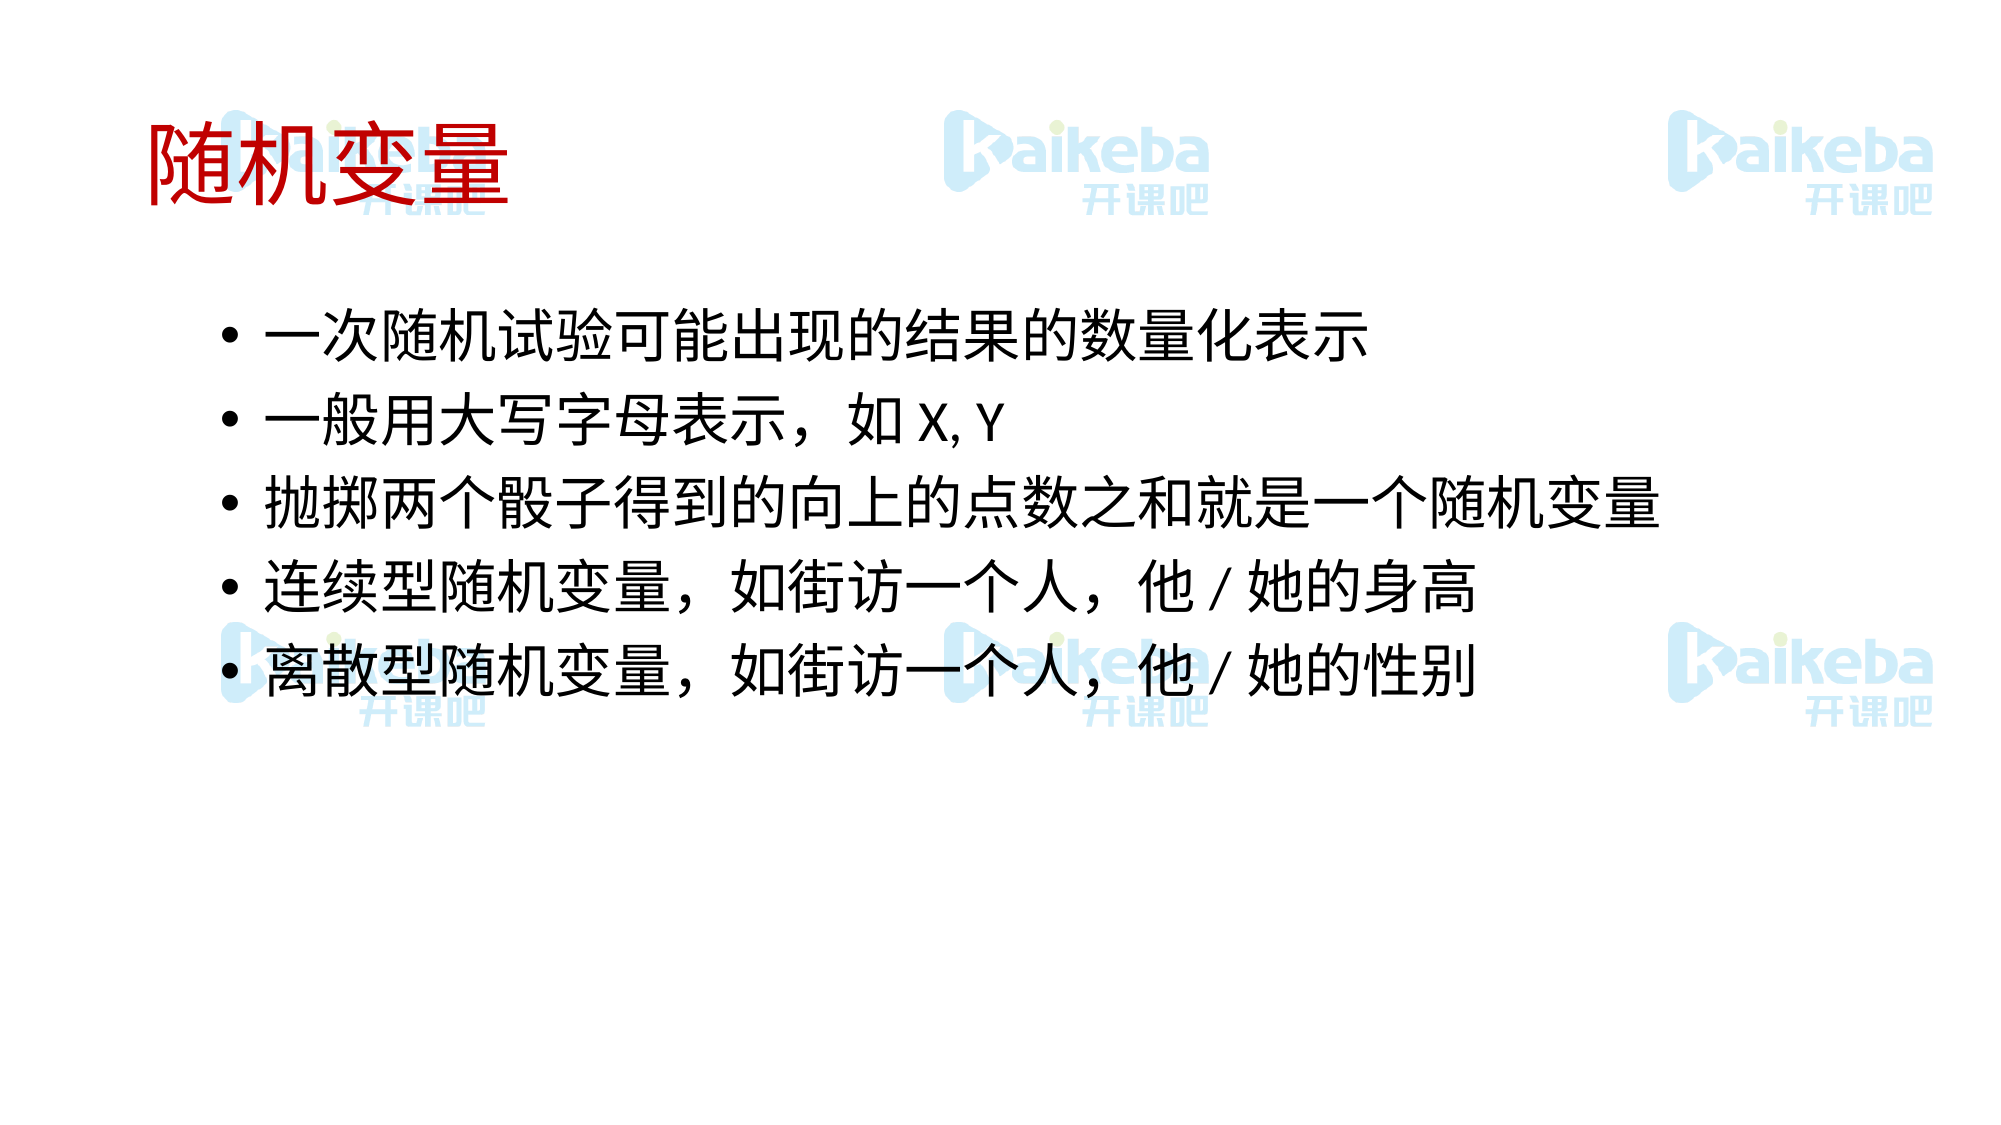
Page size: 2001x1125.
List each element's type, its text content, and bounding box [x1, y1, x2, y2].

list 一次随机试验可能出现的结果的数量化表示 一般用大写字母表示，如X, Y 抛掷两个骰子得到的向上的点数之和就是一个随机变量 连续型随机变量，如街访一个人，他/她的身高 离散型随机变量，如街访一个人，他/她的性别 [136, 298, 1863, 1014]
title 随机变量 [136, 59, 1863, 278]
